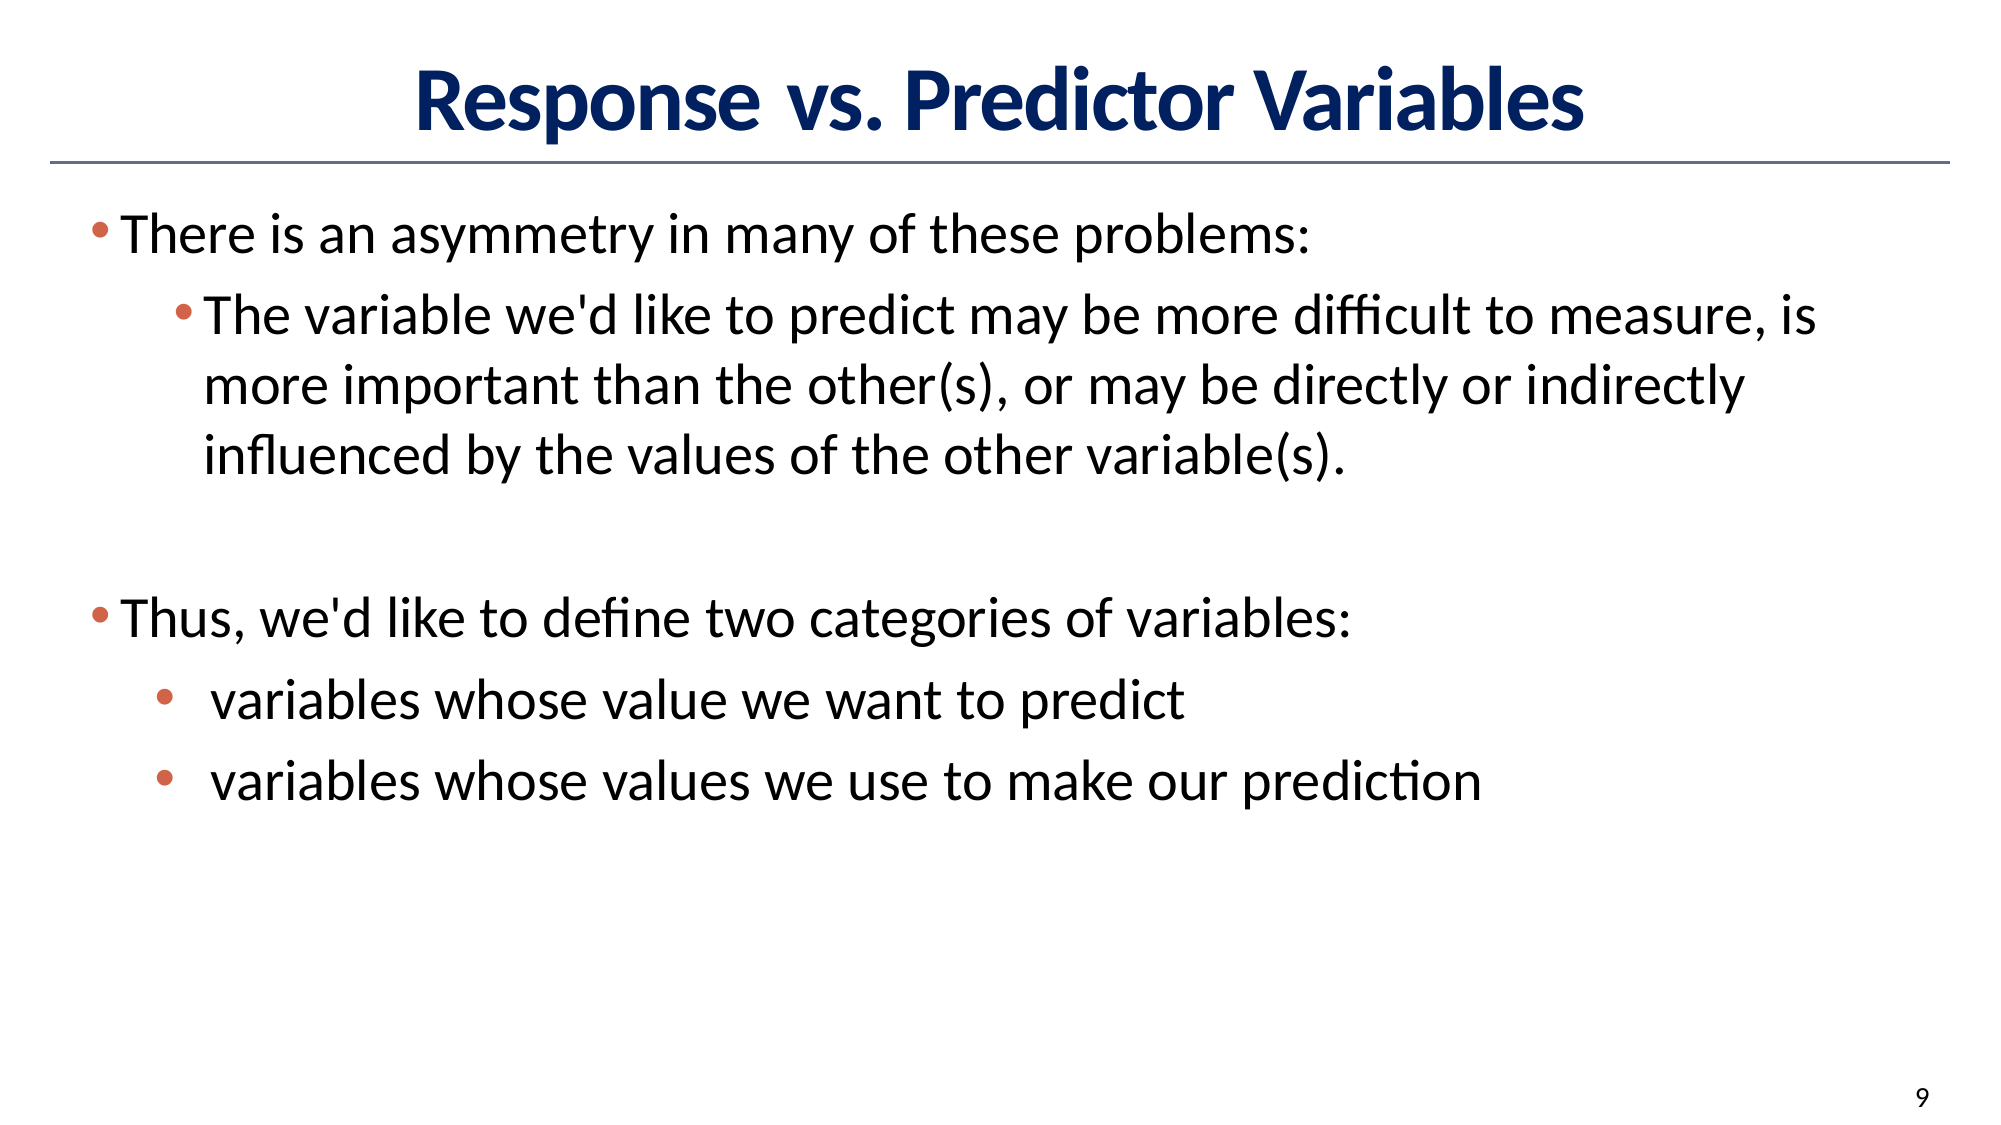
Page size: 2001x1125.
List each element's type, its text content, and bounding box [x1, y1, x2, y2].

title Response vs. Predictor Variables [99, 24, 1900, 163]
list There is an asymmetry in many of these problems: The variable we'd like to predict may be more difficult to measure, is more important than the other(s), or may be directly or indirectly influenced by the values of the other variable(s). Thus, we'd like to define two categories of variables: variables whose value we want to predict variables whose values we use to make our prediction [75, 187, 1950, 1100]
slide_number 9 [1899, 1071, 2000, 1125]
